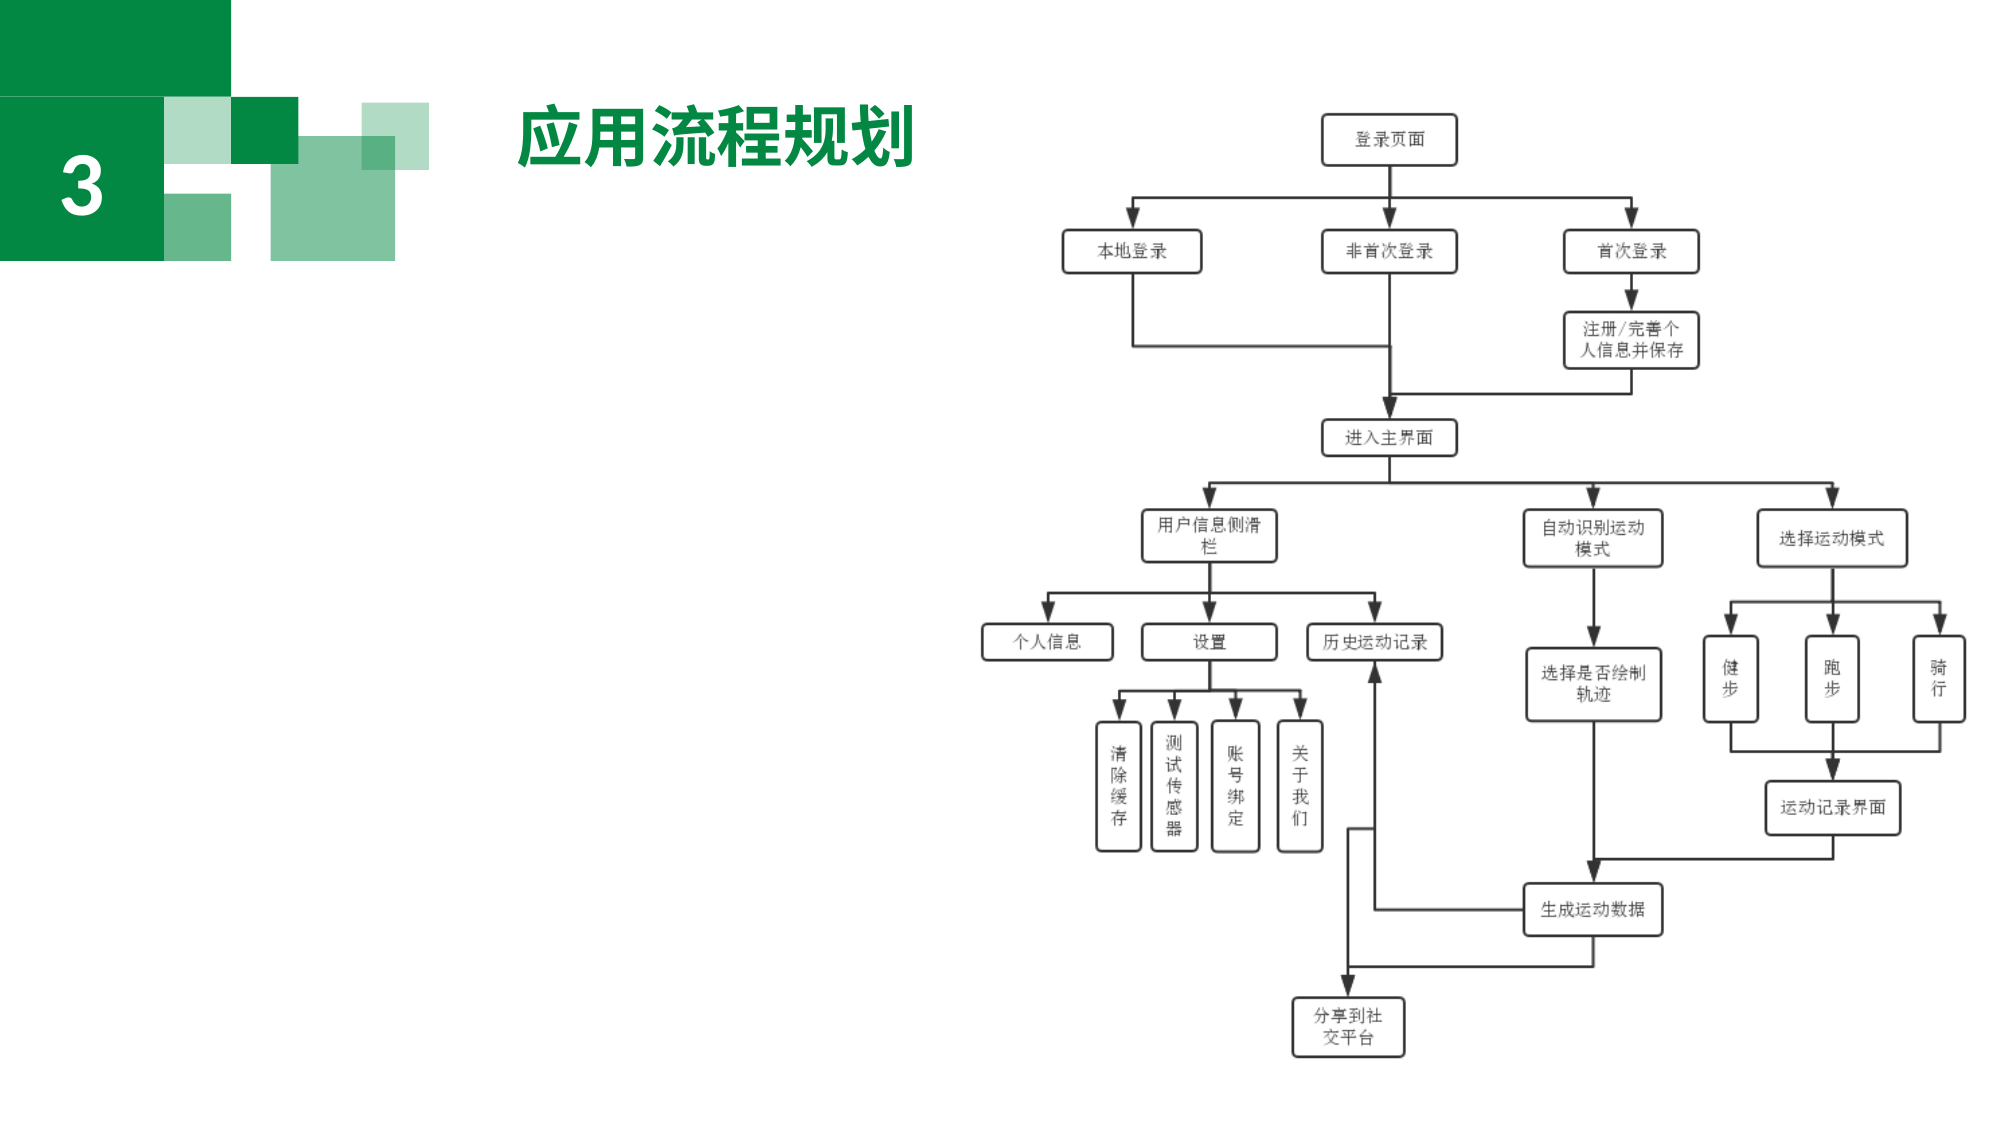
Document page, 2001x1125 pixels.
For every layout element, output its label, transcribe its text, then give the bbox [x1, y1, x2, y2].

list 应用流程规划 [501, 96, 918, 187]
picture [918, 50, 2000, 1100]
text_box 3 [0, 96, 165, 262]
